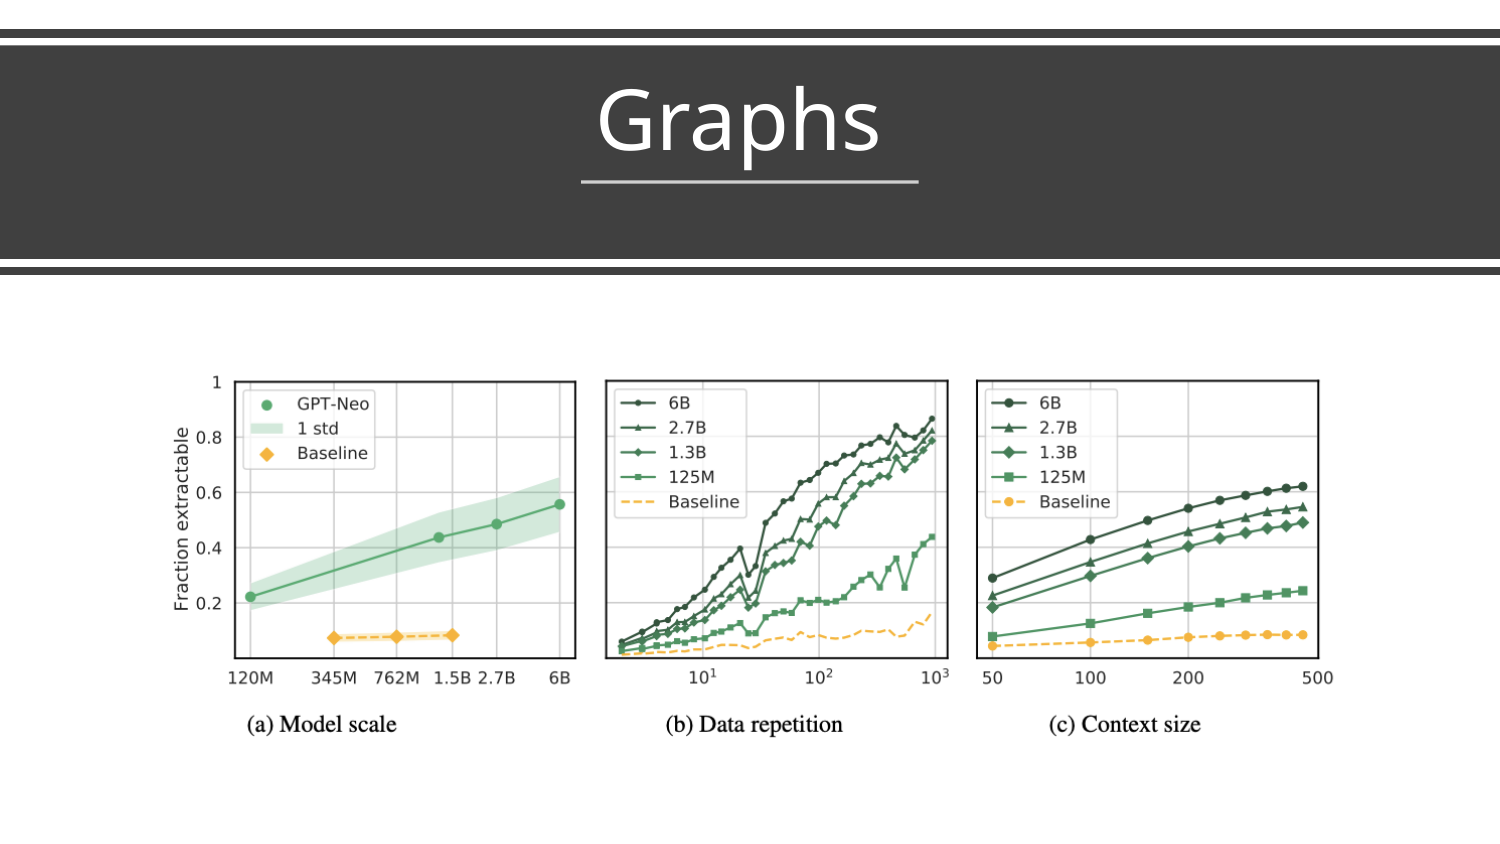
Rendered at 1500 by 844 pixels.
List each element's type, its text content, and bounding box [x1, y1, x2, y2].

text_box [0, 44, 1500, 260]
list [39, 332, 1454, 757]
title Graphs [64, 60, 1436, 175]
